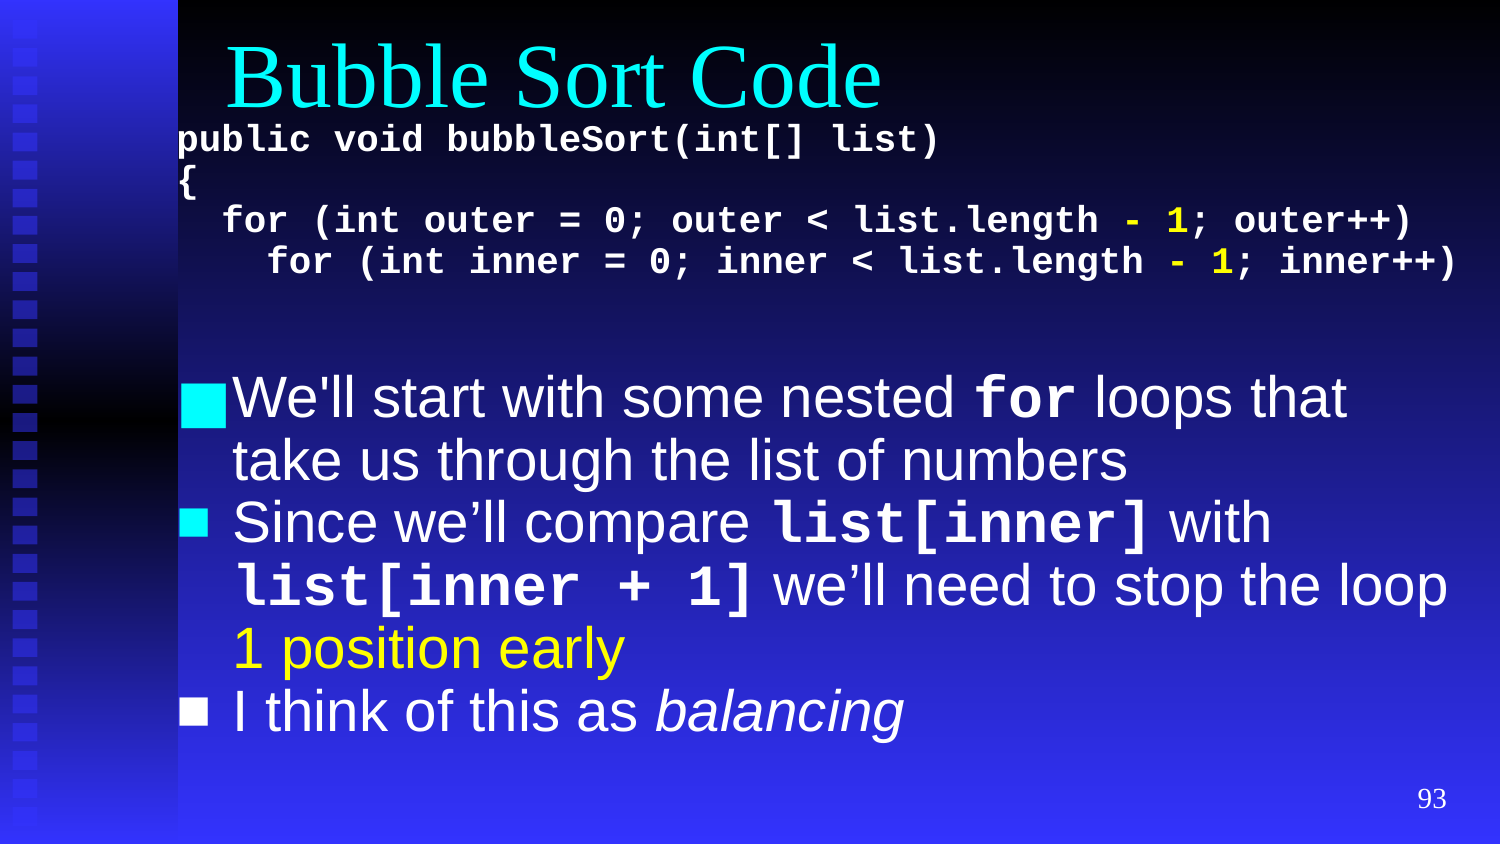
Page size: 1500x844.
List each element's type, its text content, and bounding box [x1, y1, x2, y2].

title Bubble Sort Code [187, 0, 1463, 111]
list public void bubbleSort(int[] list) { for (int outer = 0; outer < list.length - 1; outer++) for (int inner = 0; inner < list.length - 1; inner++) We'll start with some nested for loops that take us through the list of numbers Since we’ll compare list[inner] with list[inner + 1] we’ll need to stop the loop 1 position early I think of this as balancing [161, 111, 1482, 619]
text_box ‹#› [1149, 768, 1463, 826]
